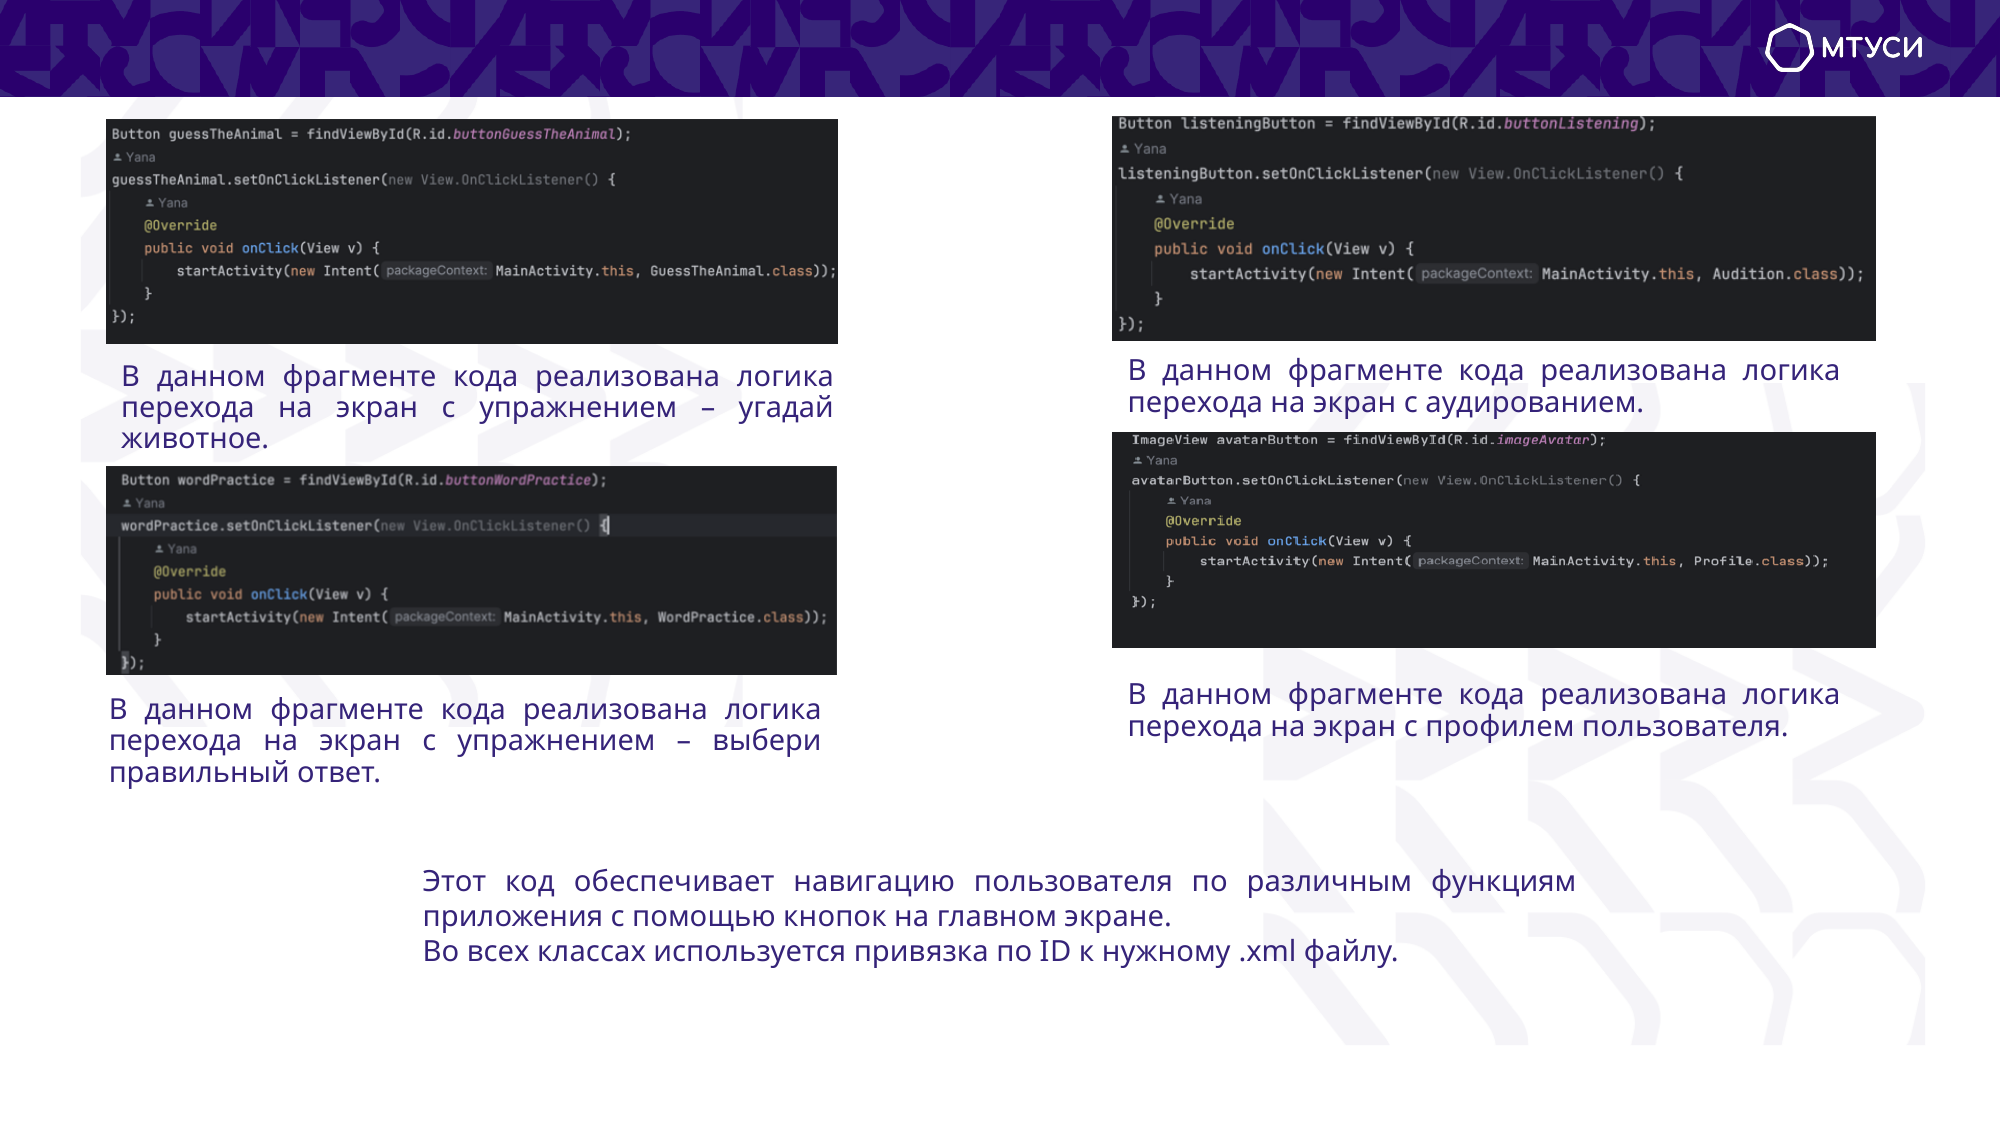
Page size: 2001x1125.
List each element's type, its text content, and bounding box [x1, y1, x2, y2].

text_box В данном фрагменте кода реализована логика перехода на экран с аудированием. [1112, 348, 1857, 431]
list В данном фрагменте кода реализована логика перехода на экран с упражнением – угадай животное. [106, 354, 850, 463]
text_box Этот код обеспечивает навигацию пользователя по различным функциям приложения с помощью кнопок на главном экране. Во всех классах используется привязка по ID к нужному .xml файлу. [407, 854, 1593, 975]
picture [0, 0, 2000, 1111]
text_box В данном фрагменте кода реализована логика перехода на экран с профилем пользователя. [1112, 671, 1857, 781]
text_box В данном фрагменте кода реализована логика перехода на экран с упражнением – выбери правильный ответ. [93, 687, 838, 796]
